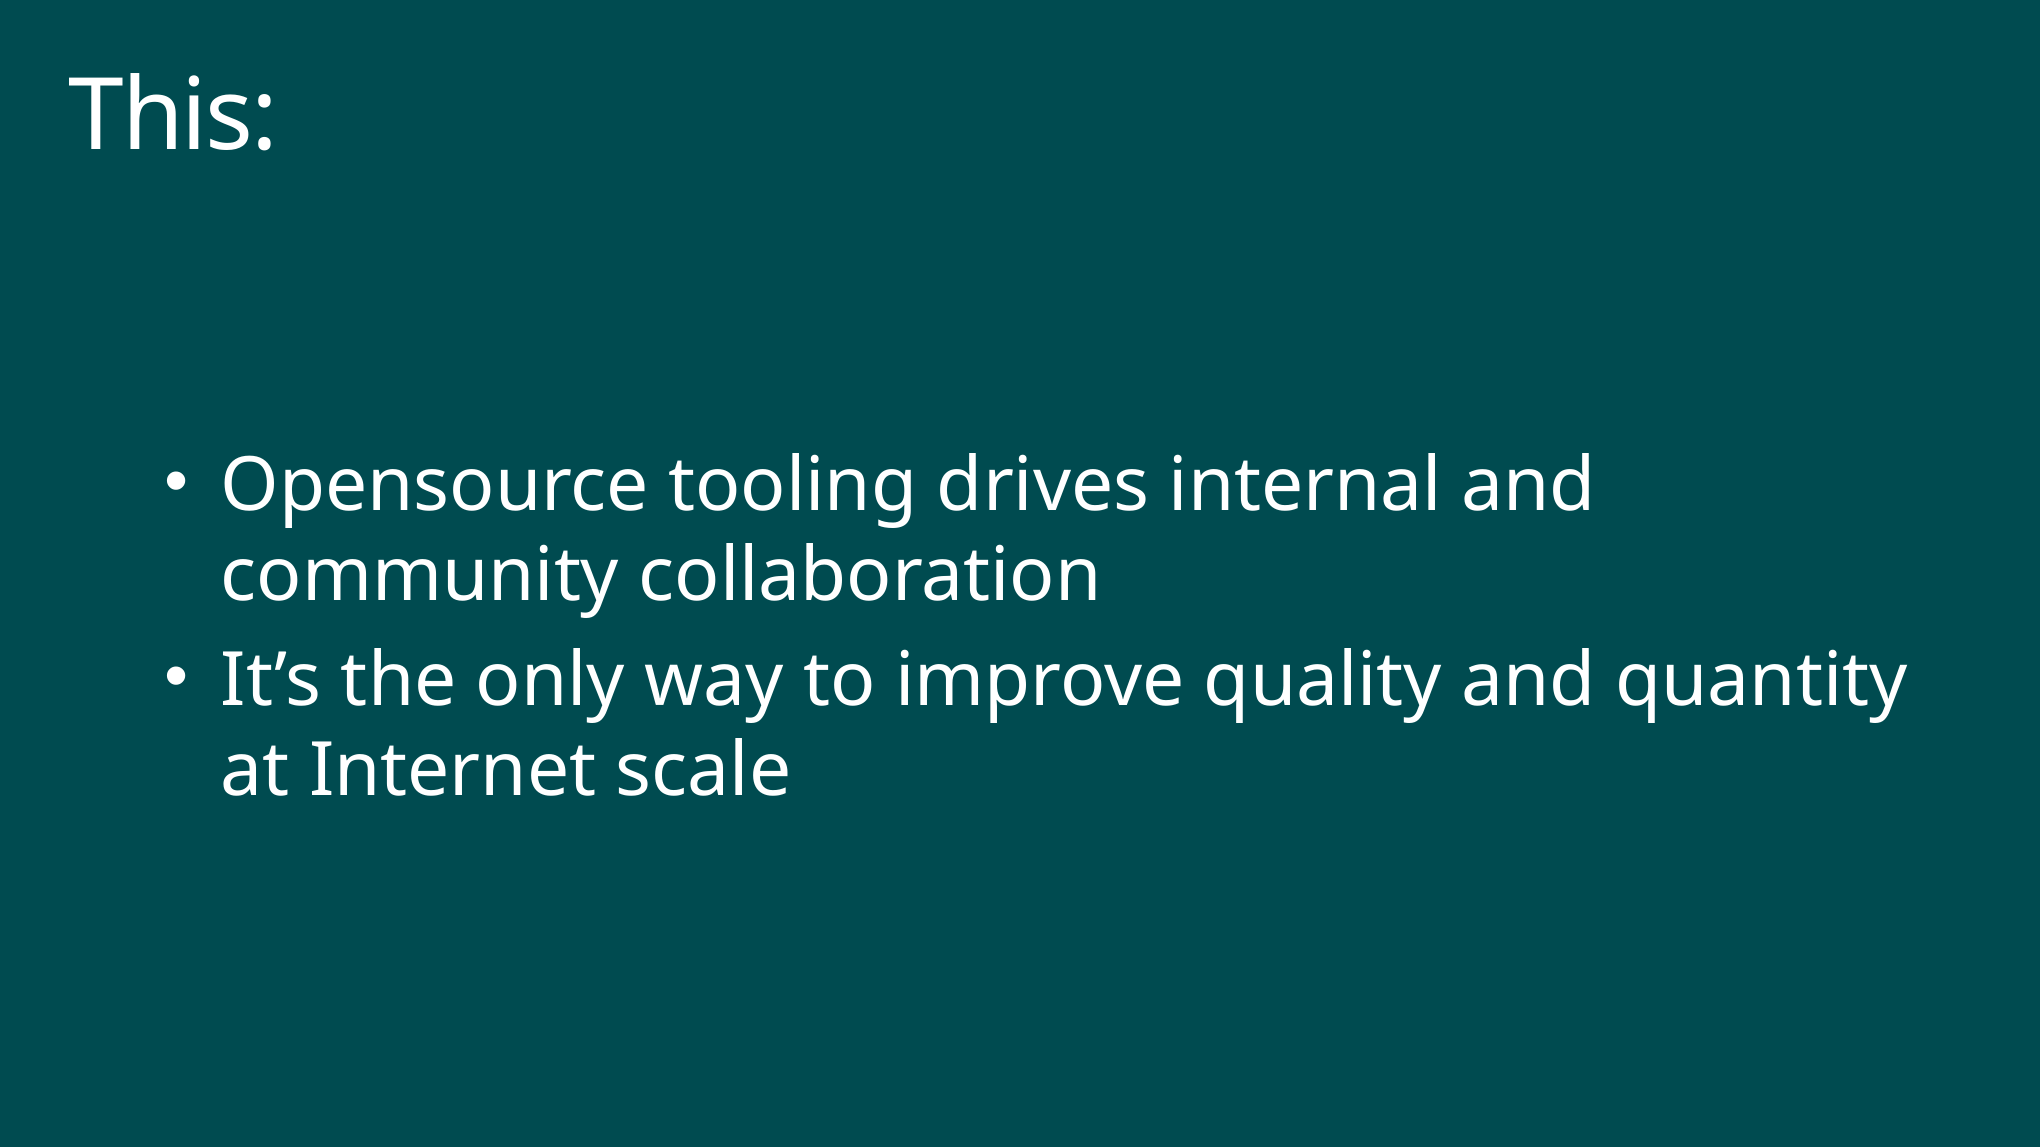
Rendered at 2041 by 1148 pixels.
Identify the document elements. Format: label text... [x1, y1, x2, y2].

list Opensource tooling drives internal and community collaboration It’s the only way to improve quality and quantity at Internet scale [140, 211, 1975, 1034]
title This: [45, 48, 1996, 199]
